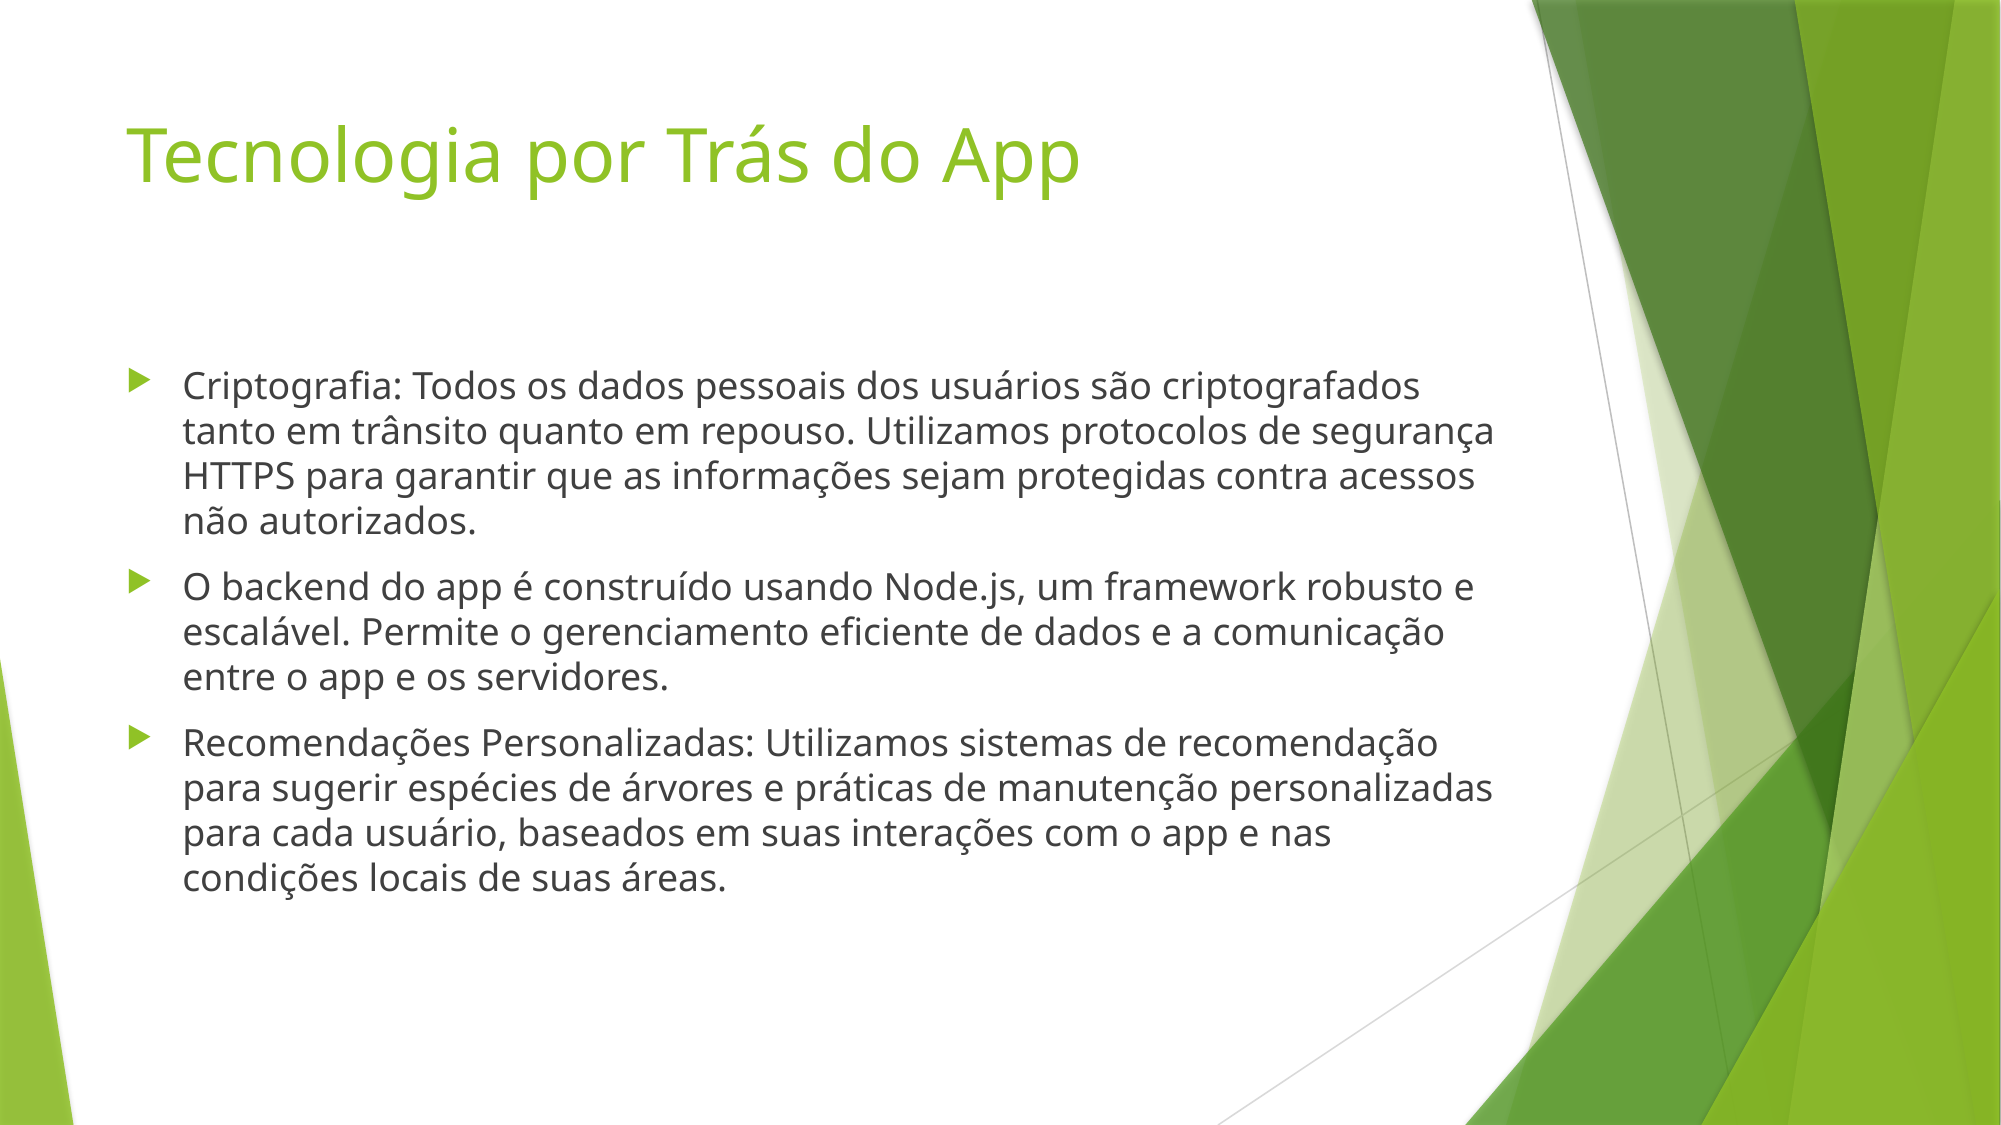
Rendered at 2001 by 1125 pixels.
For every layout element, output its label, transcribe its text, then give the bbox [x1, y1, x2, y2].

list Criptografia: Todos os dados pessoais dos usuários são criptografados tanto em trânsito quanto em repouso. Utilizamos protocolos de segurança HTTPS para garantir que as informações sejam protegidas contra acessos não autorizados. O backend do app é construído usando Node.js, um framework robusto e escalável. Permite o gerenciamento eficiente de dados e a comunicação entre o app e os servidores. Recomendações Personalizadas: Utilizamos sistemas de recomendação para sugerir espécies de árvores e práticas de manutenção personalizadas para cada usuário, baseados em suas interações com o app e nas condições locais de suas áreas. [111, 354, 1522, 992]
title Tecnologia por Trás do App [111, 99, 1522, 317]
